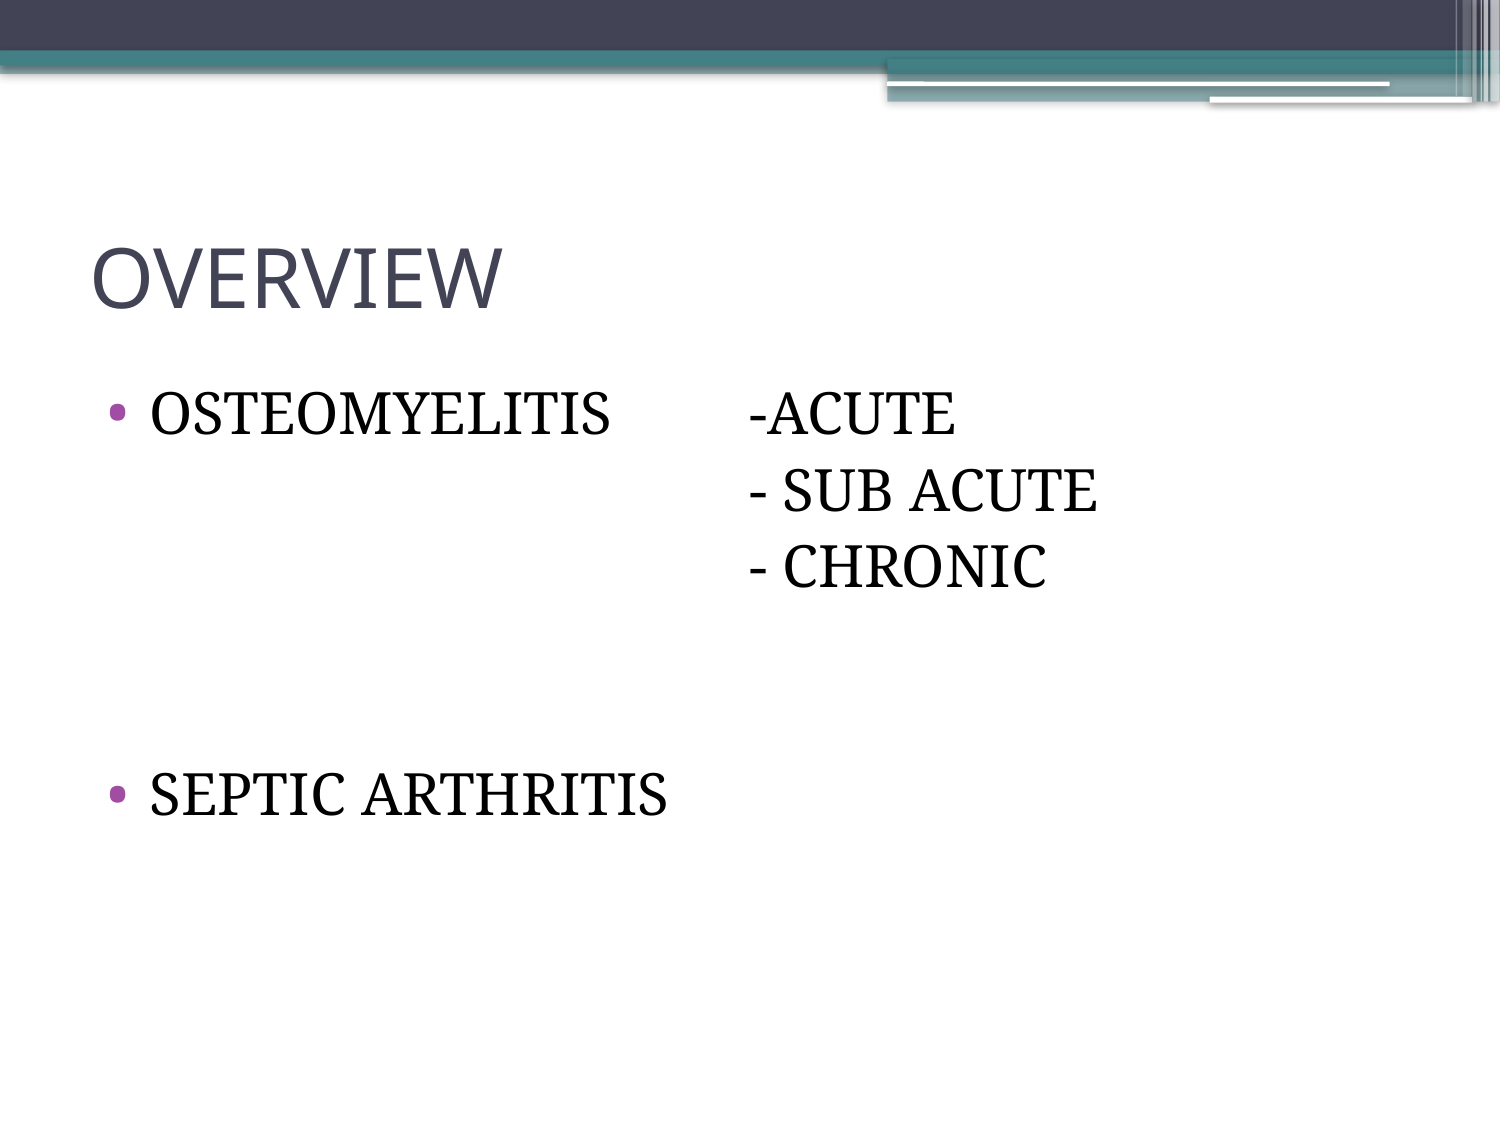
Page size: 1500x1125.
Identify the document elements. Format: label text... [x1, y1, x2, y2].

title OVERVIEW [75, 187, 1425, 363]
list OSTEOMYELITIS -ACUTE - SUB ACUTE - CHRONIC SEPTIC ARTHRITIS [75, 368, 1425, 1079]
